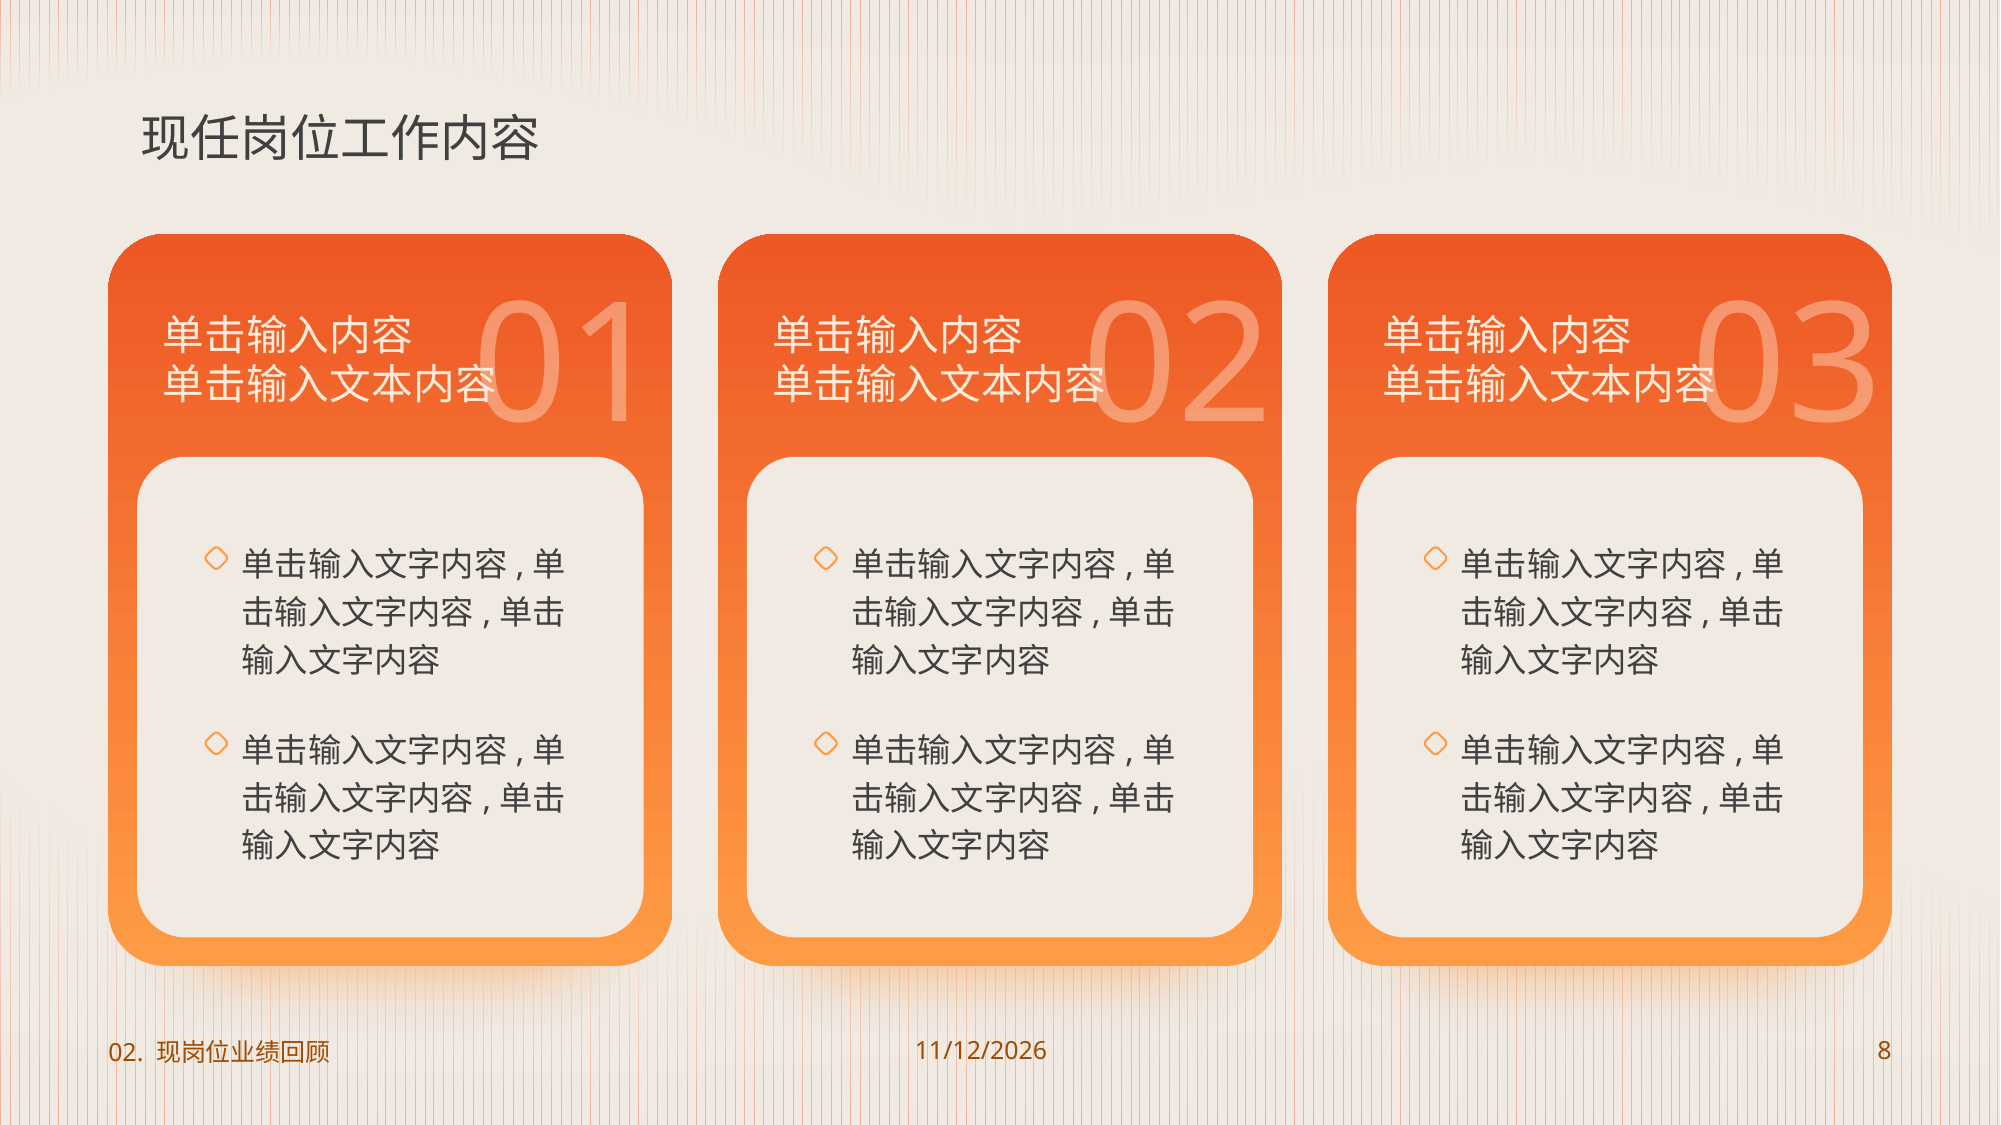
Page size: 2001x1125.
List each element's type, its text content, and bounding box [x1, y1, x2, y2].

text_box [717, 234, 1283, 1041]
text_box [108, 234, 673, 1041]
title 现任岗位工作内容 [140, 106, 849, 167]
slide_number 8 [1441, 1041, 1892, 1067]
picture [0, 0, 1998, 1125]
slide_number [755, 1041, 1206, 1067]
footer 02. 现岗位业绩回顾 [108, 1041, 521, 1067]
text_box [1327, 234, 1892, 1041]
